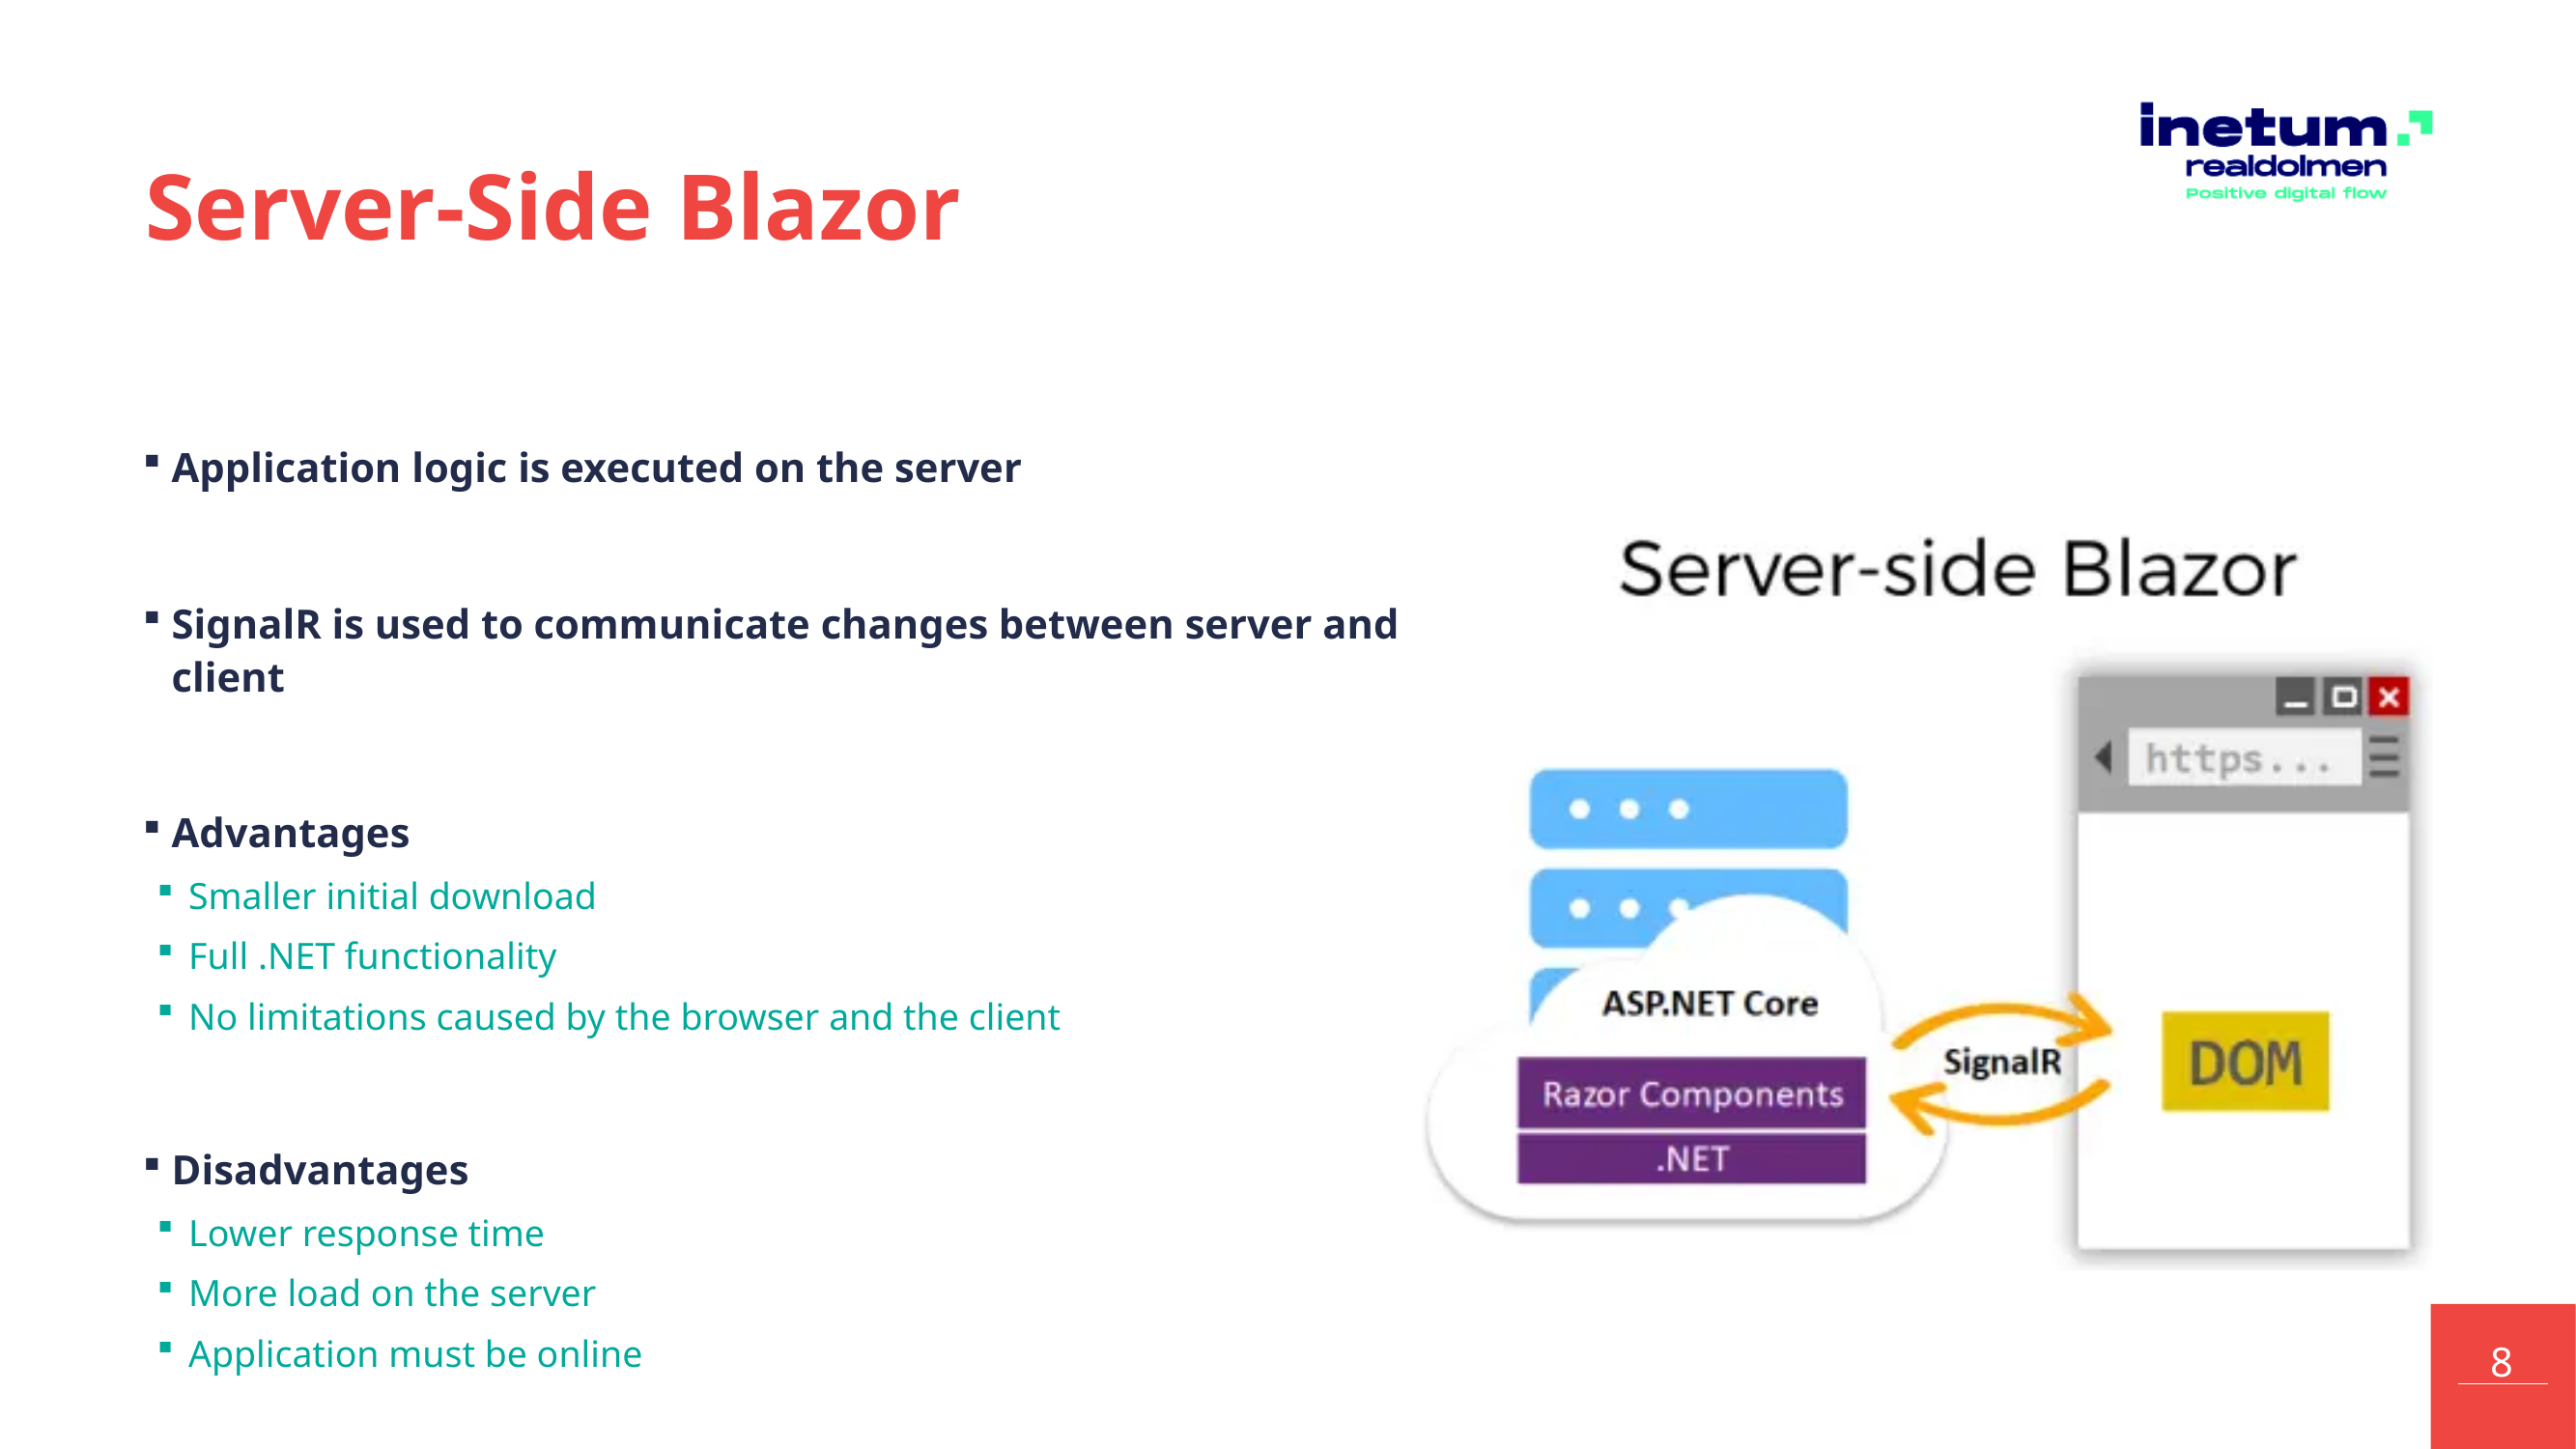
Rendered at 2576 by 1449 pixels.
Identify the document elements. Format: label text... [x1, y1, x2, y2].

picture [2118, 68, 2457, 218]
title Server-Side Blazor [142, 147, 2109, 260]
picture [1416, 468, 2433, 1271]
list Application logic is executed on the server SignalR is used to communicate changes between server and client Advantages Smaller initial download Full .NET functionality No limitations caused by the browser and the client Disadvantages Lower response time More load on the server Application must be online [142, 420, 1417, 1319]
